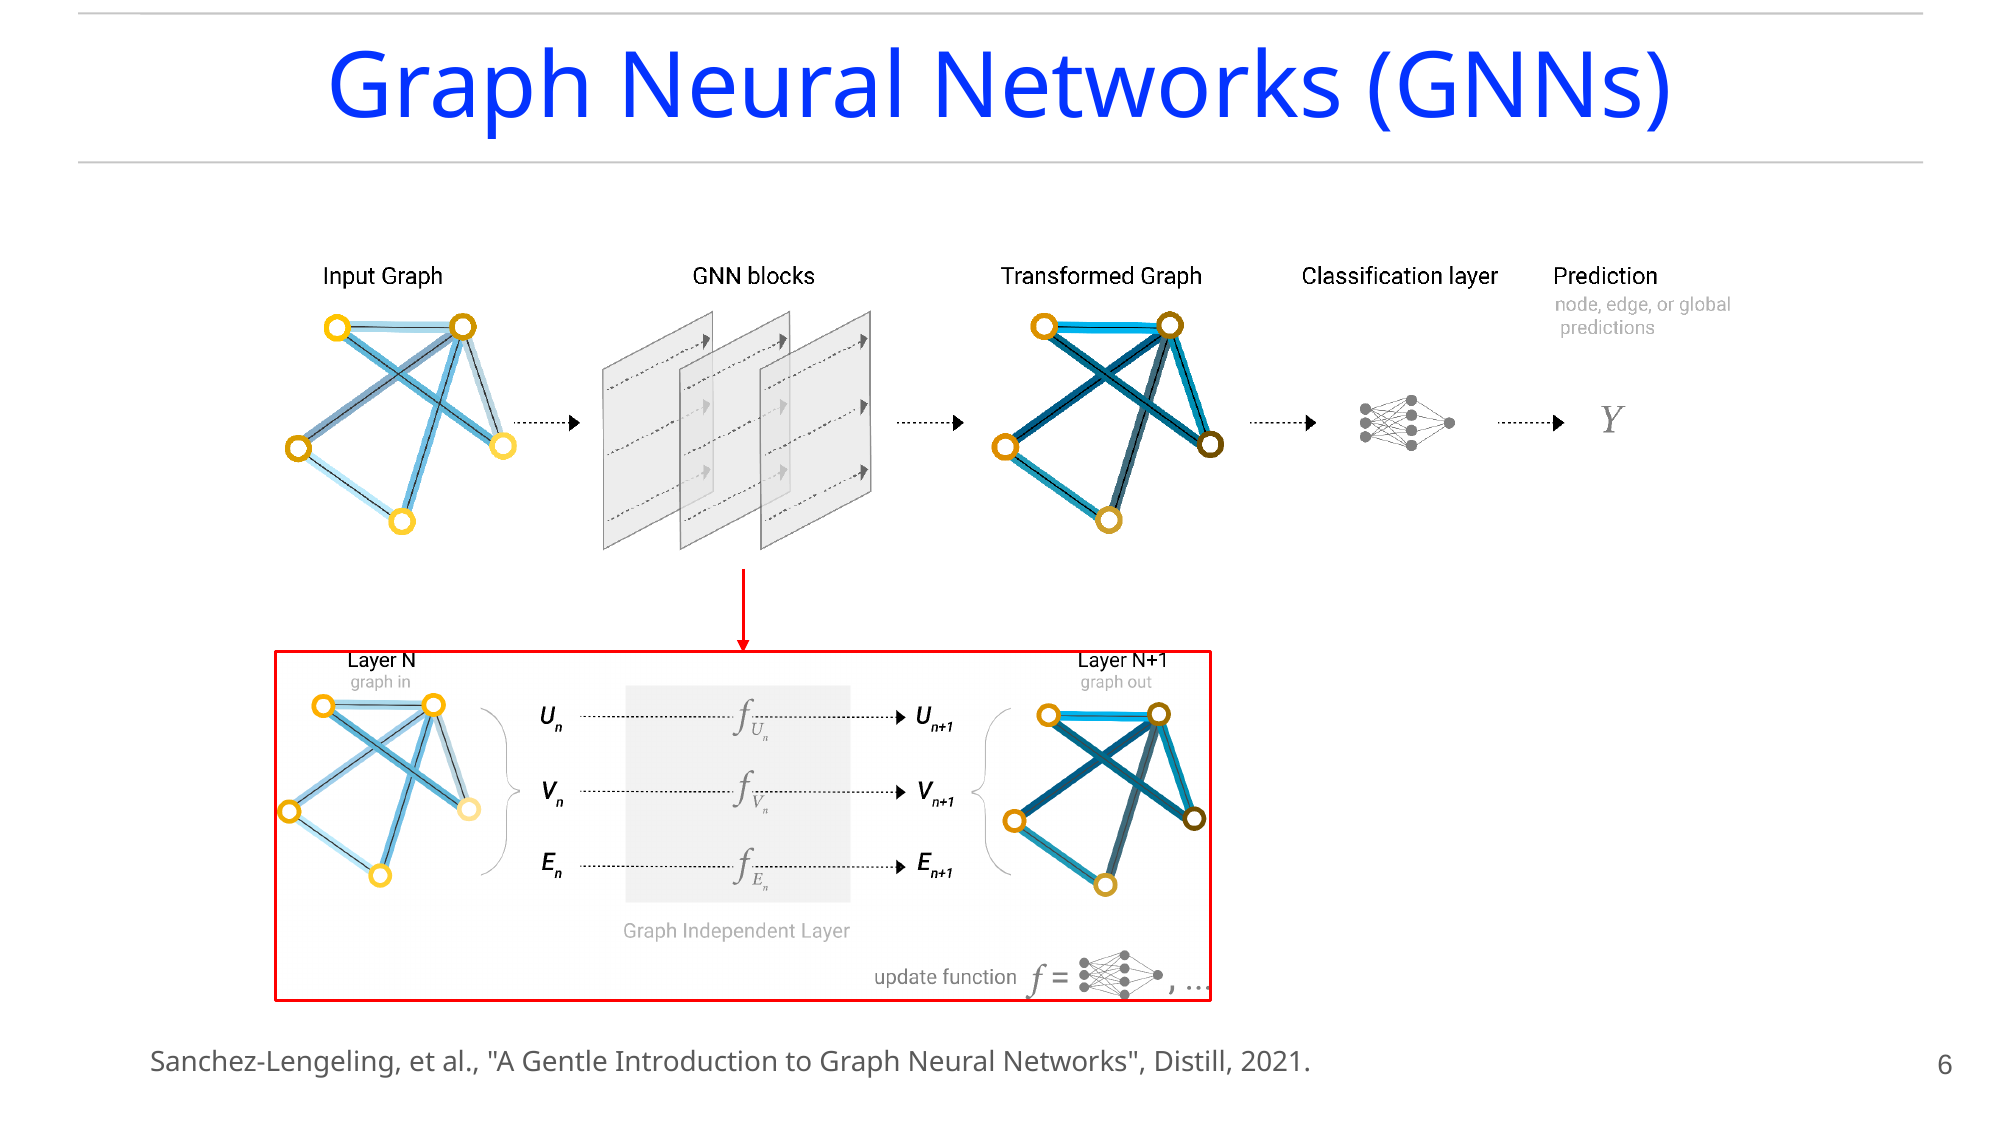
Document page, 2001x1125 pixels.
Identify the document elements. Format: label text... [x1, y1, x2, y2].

text_box Graph Neural Networks (GNNs) [78, 19, 1922, 157]
list Sanchez-Lengeling, et al., "A Gentle Introduction to Graph Neural Networks", Distill, 2021. [130, 1018, 1870, 1090]
picture [245, 251, 1755, 555]
slide_number 6 [1853, 1019, 1974, 1106]
picture [276, 652, 1210, 1000]
